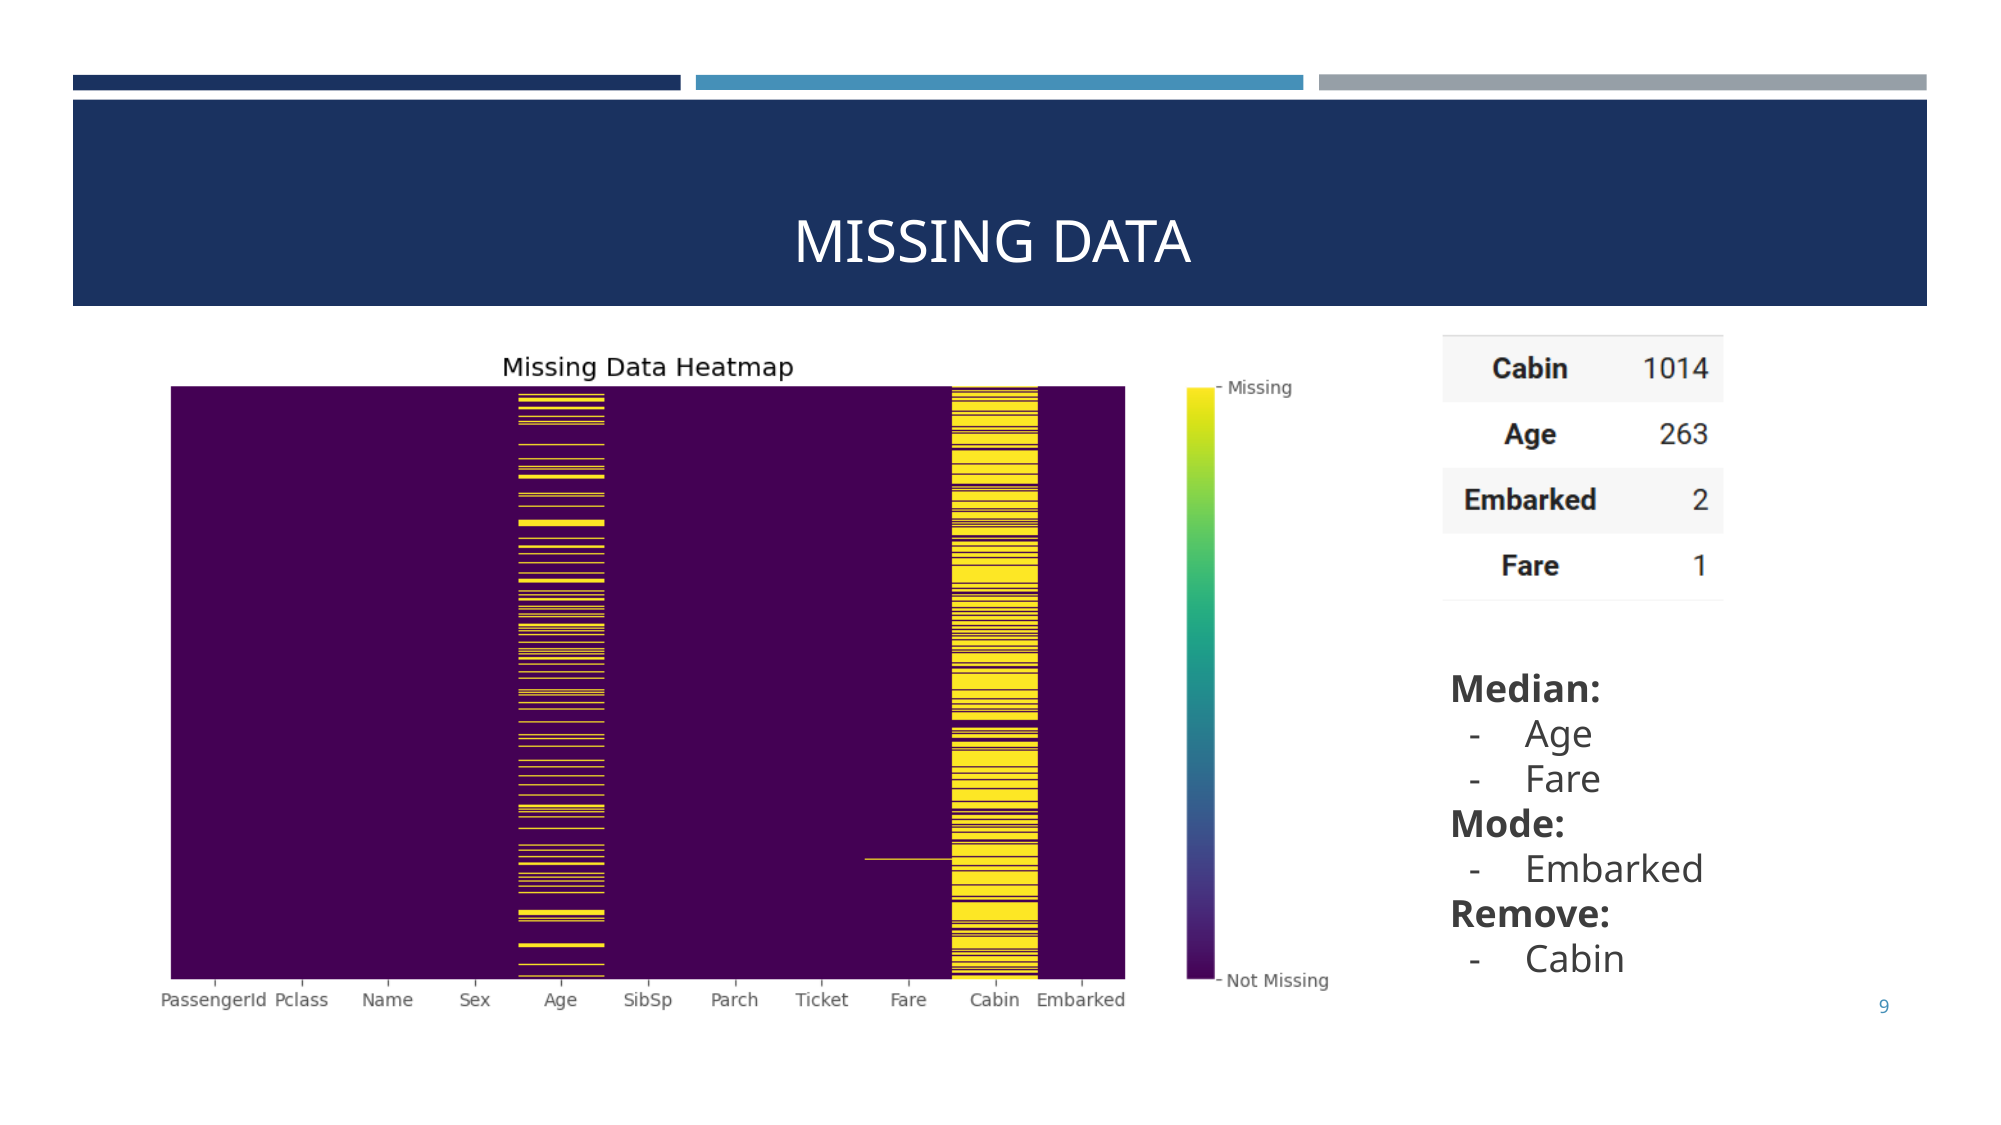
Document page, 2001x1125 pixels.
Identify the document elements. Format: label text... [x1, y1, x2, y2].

text_box Median: Age Fare Mode: Embarked Remove: Cabin [1434, 650, 1740, 1023]
slide_number ‹#› [1732, 977, 1905, 1037]
picture [1442, 331, 1733, 601]
picture [147, 344, 1343, 1023]
title MISSING DATA [95, 119, 1905, 282]
